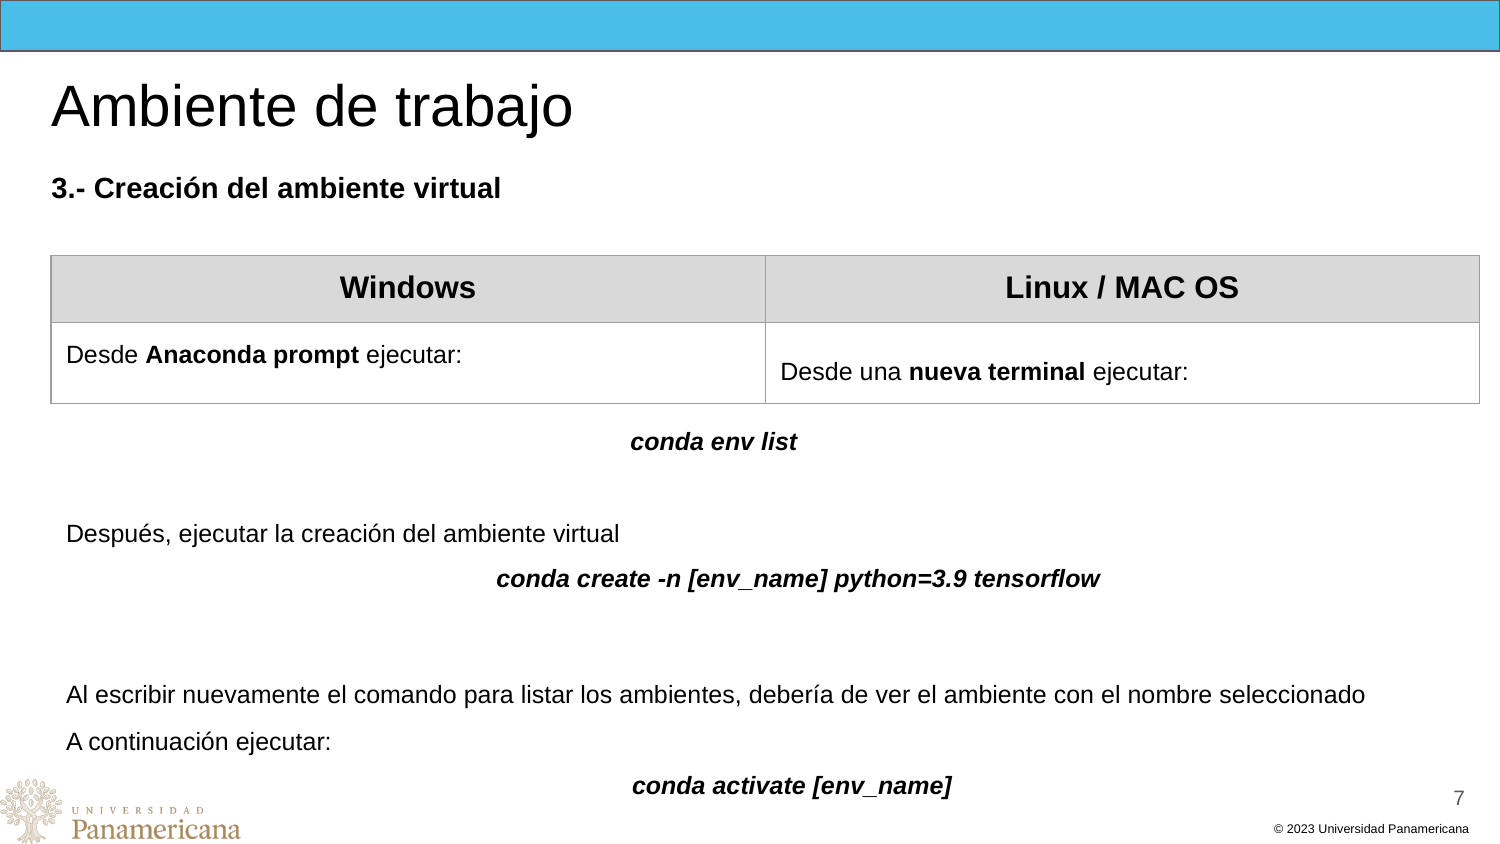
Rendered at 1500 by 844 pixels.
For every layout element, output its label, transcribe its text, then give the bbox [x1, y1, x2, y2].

table_header Windows [52, 256, 765, 322]
picture [0, 779, 241, 844]
table_cell Desde una nueva terminal ejecutar: [766, 323, 1479, 403]
text_box conda env list​ Después, ejecutar la creación del ambiente virtual conda create -n [env_name] python=3.9 tensorflow Al escribir nuevamente el comando para listar los ambientes, debería de ver el ambiente con el nombre seleccionado A continuación ejecutar: ​conda activate [env_name] [50, 405, 1472, 815]
text_box 3.- Creación del ambiente virtual [36, 154, 1023, 255]
table_header Linux / MAC OS [766, 256, 1479, 322]
slide_number ‹#› [1389, 764, 1480, 830]
text_box Ambiente de trabajo [36, 52, 1480, 178]
table_cell Desde Anaconda prompt ejecutar: [52, 323, 765, 403]
